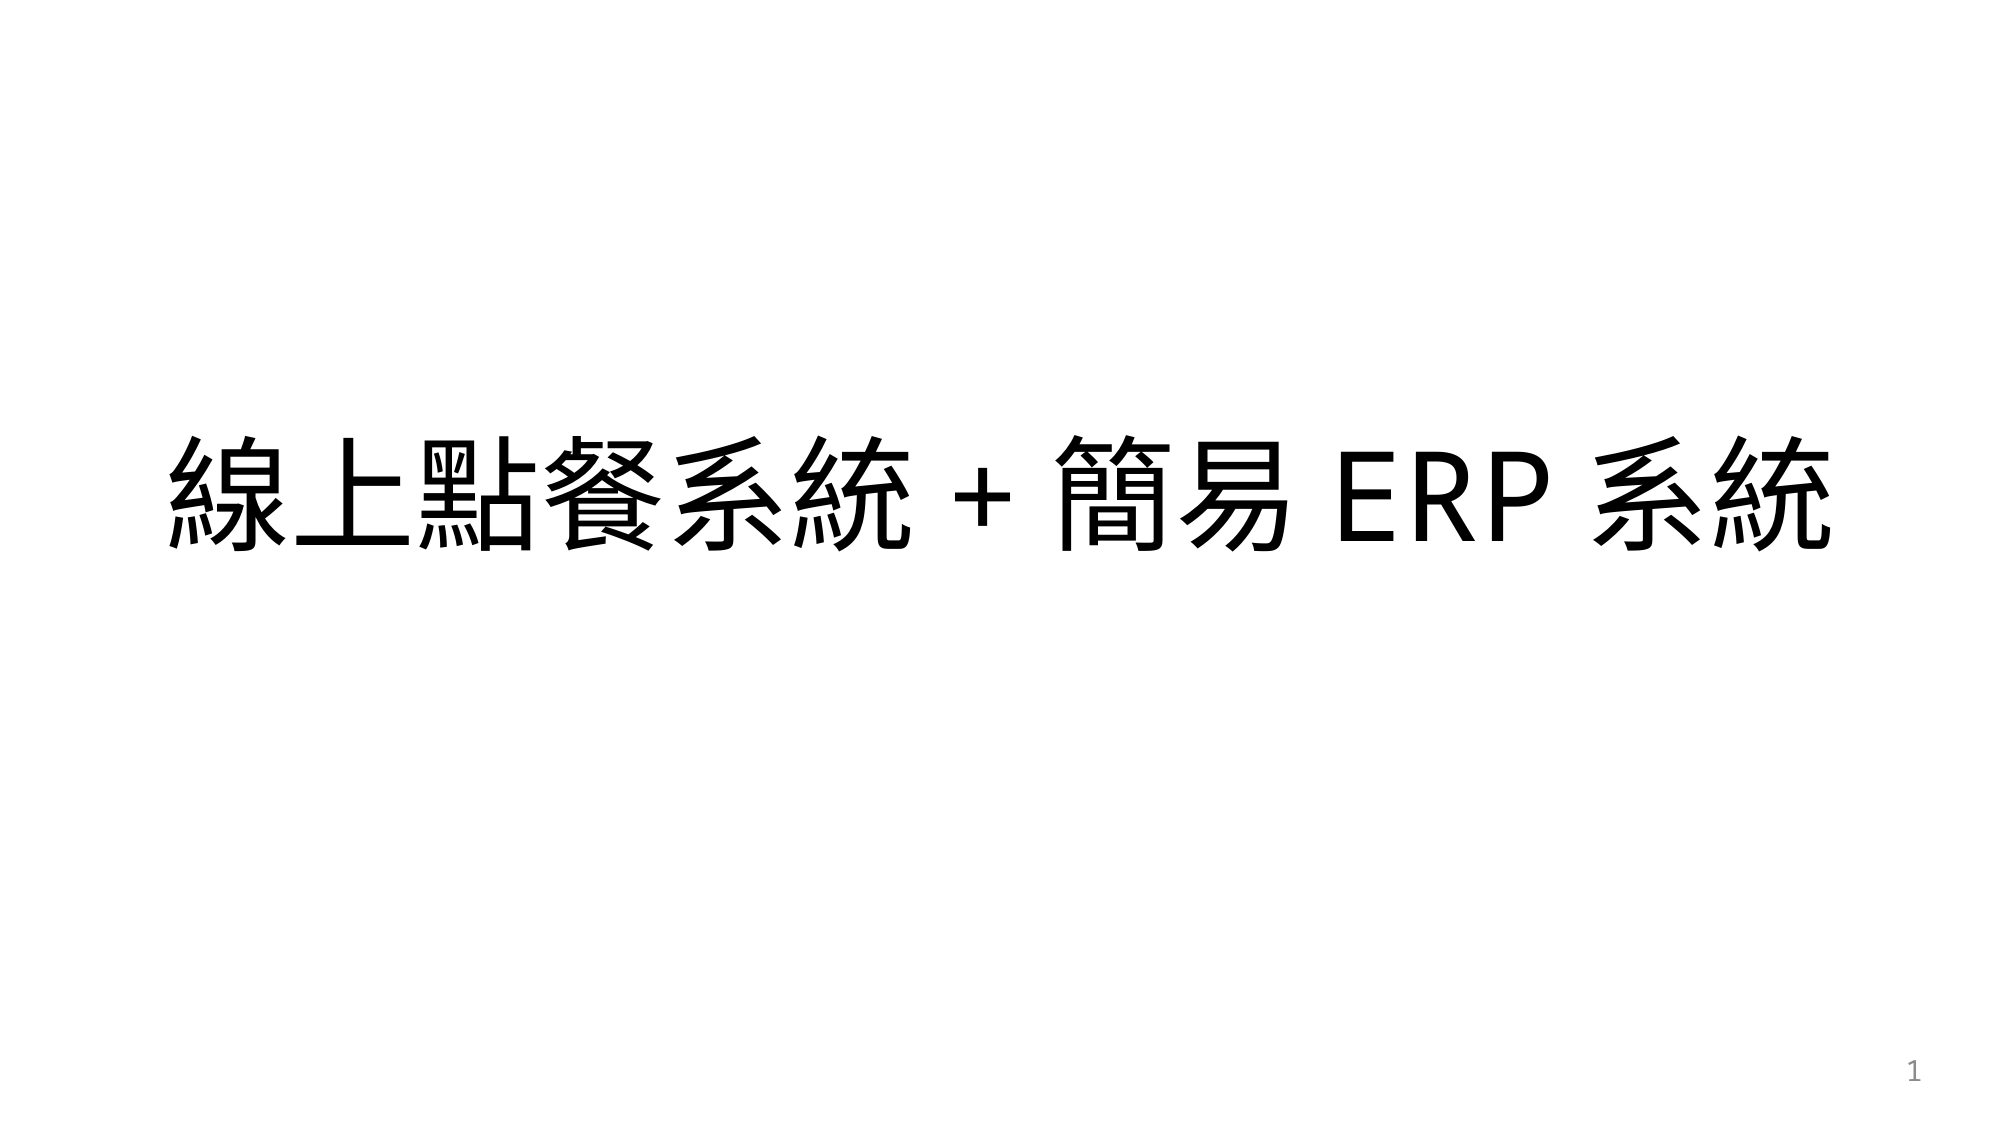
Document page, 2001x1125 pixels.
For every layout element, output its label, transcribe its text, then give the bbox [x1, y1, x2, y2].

slide_number 1 [1487, 1042, 1938, 1103]
title 線上點餐系統+簡易ERP系統 [0, 184, 2000, 576]
